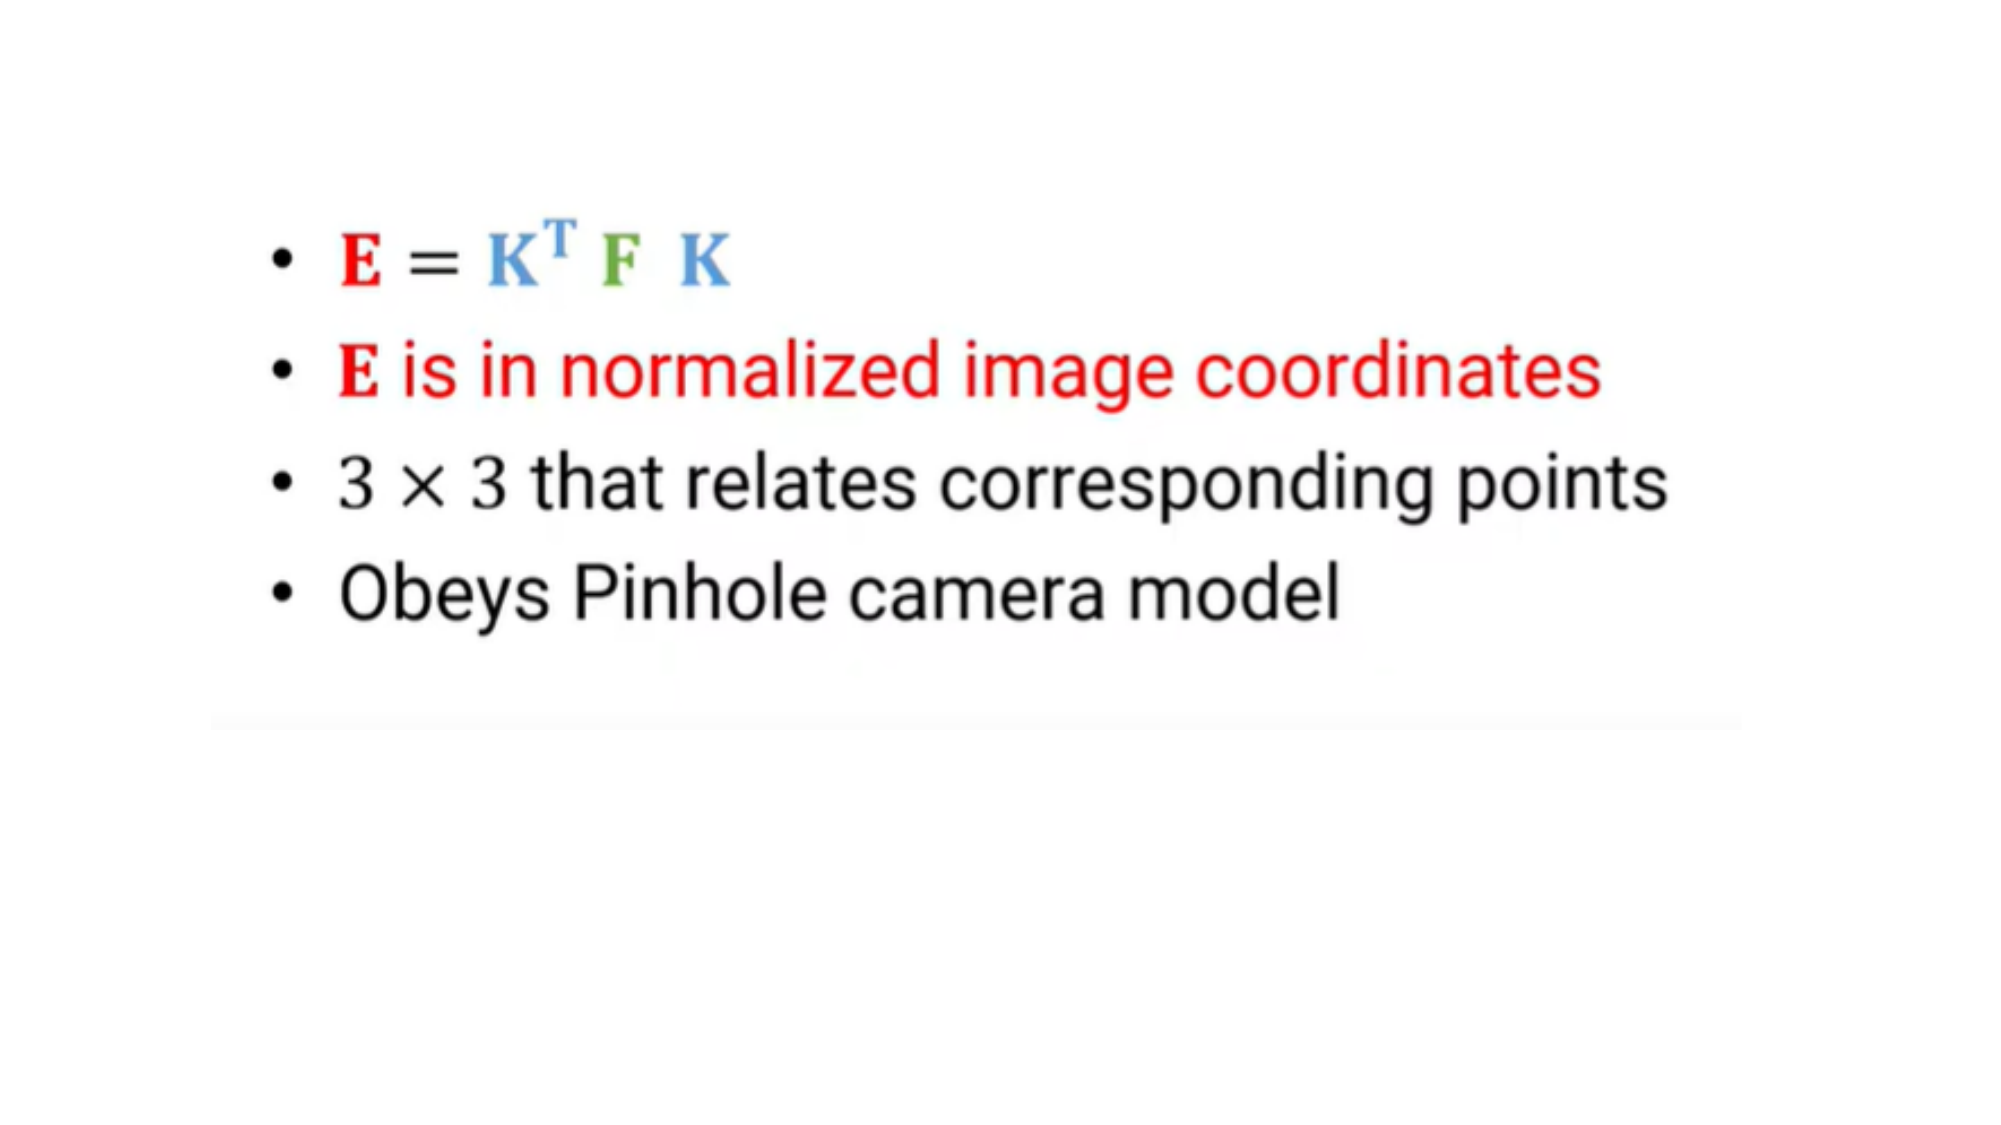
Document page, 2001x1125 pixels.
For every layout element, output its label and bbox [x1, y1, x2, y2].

picture [211, 138, 1742, 730]
